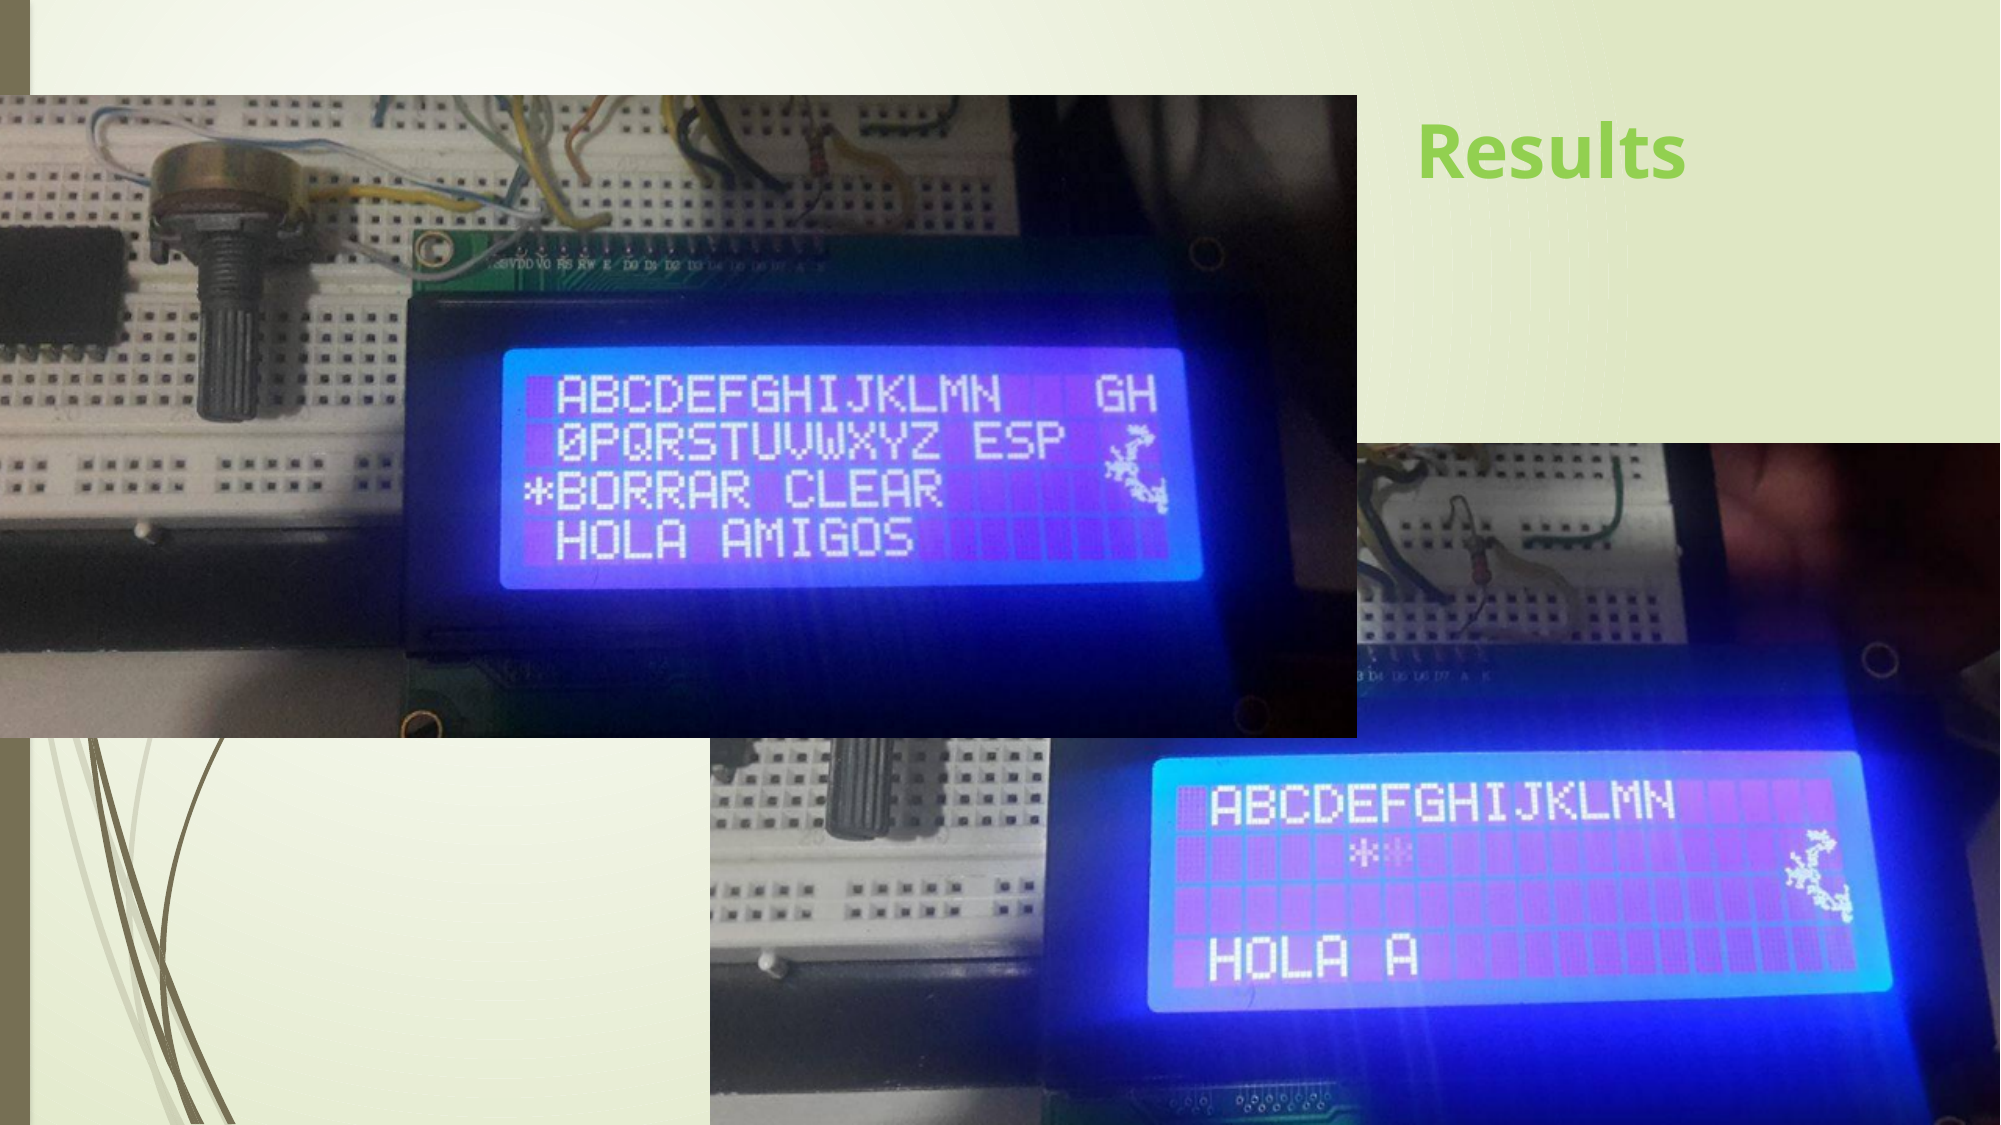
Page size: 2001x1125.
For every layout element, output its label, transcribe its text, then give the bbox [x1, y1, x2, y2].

title Results [1400, 95, 1958, 306]
picture [0, 95, 2000, 1125]
